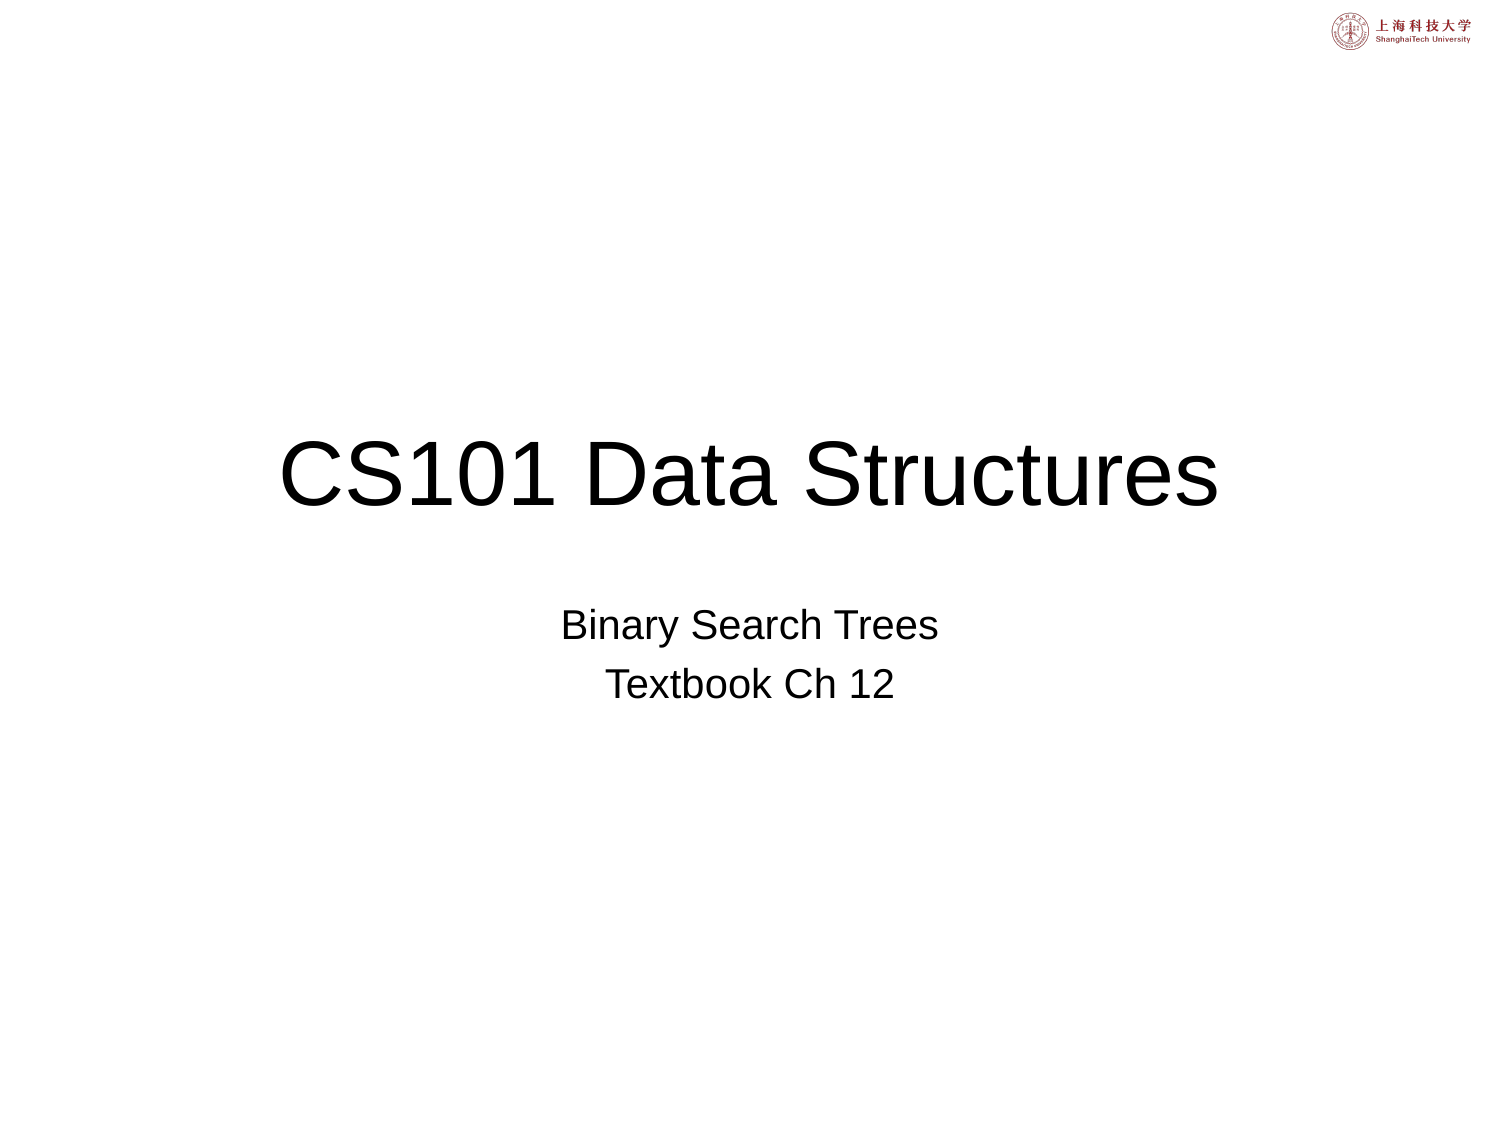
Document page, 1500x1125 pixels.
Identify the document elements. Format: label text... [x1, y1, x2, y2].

title CS101 Data Structures [112, 374, 1388, 563]
picture [1327, 0, 1478, 109]
text_box Binary Search Trees Textbook Ch 12 [187, 590, 1313, 863]
